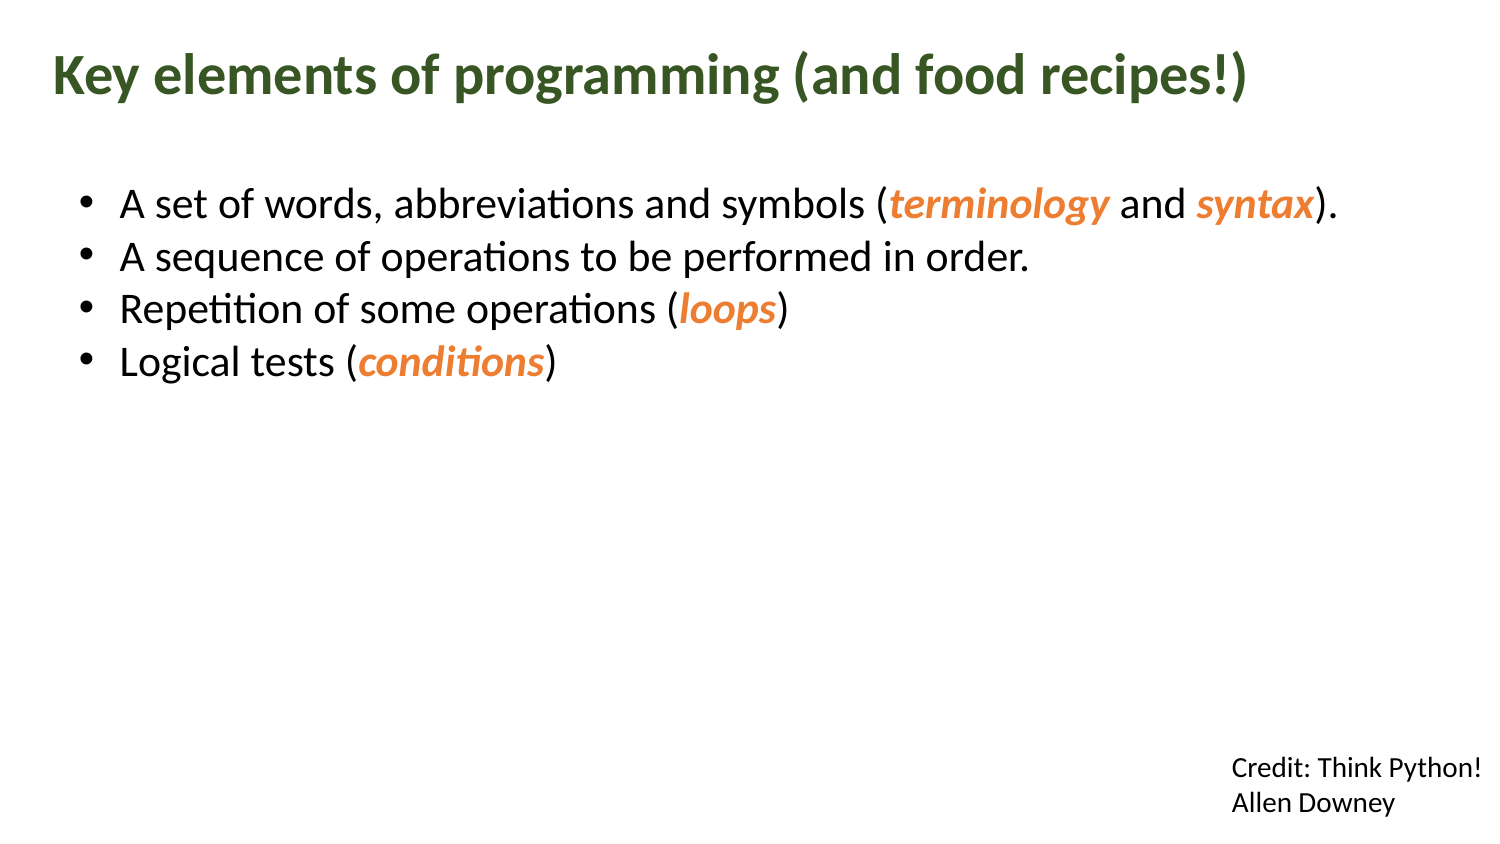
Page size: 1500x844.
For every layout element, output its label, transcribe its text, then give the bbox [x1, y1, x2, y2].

text_box A set of words, abbreviations and symbols (terminology and syntax). A sequence of operations to be performed in order. Repetition of some operations (loops) Logical tests (conditions) [66, 169, 1369, 391]
text_box Key elements of programming (and food recipes!) [42, 30, 1269, 118]
text_box Credit: Think Python! Allen Downey [1220, 742, 1500, 824]
